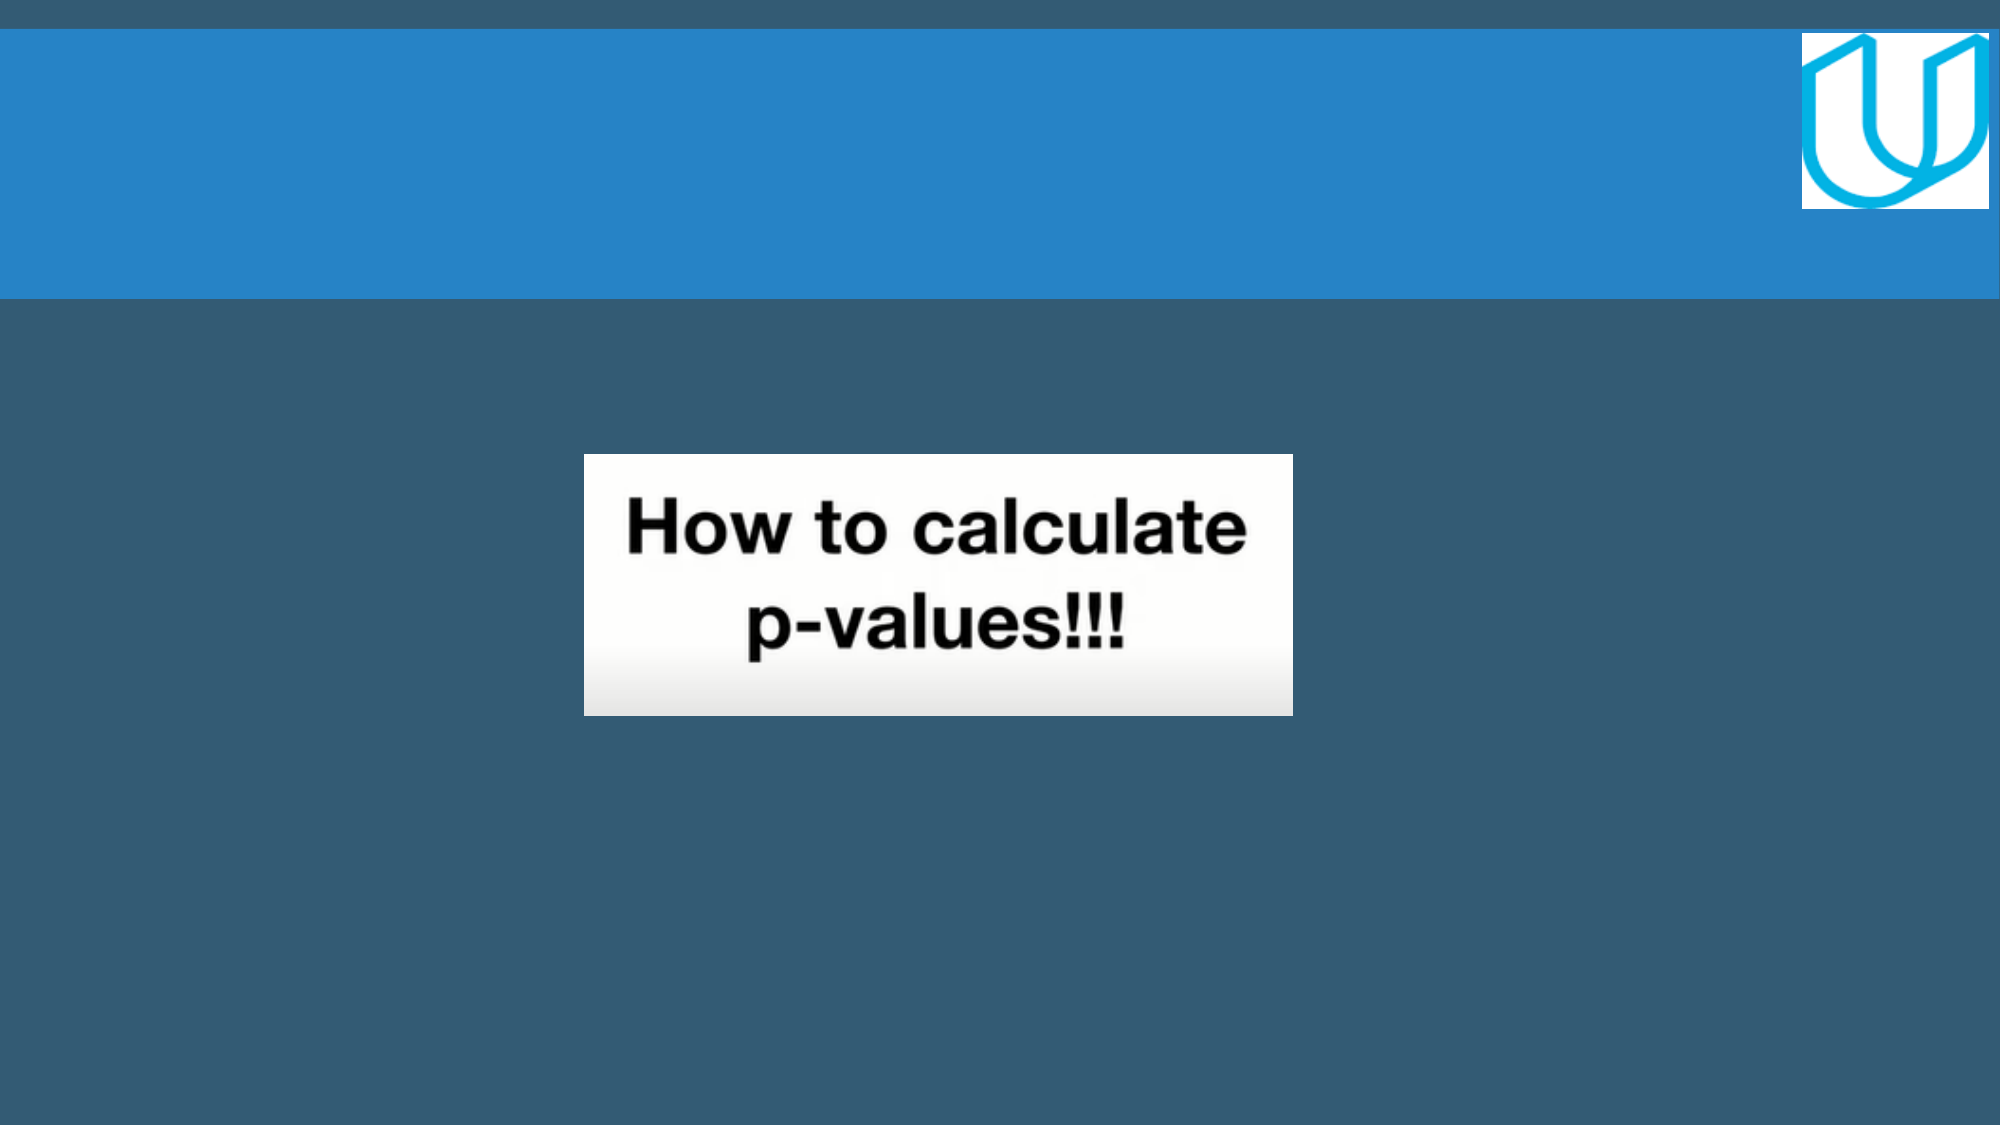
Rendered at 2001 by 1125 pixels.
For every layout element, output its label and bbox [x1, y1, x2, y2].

picture [1802, 149, 1866, 209]
picture [1933, 47, 1974, 167]
picture [584, 454, 1293, 717]
picture [1816, 47, 1912, 197]
picture [1876, 124, 1989, 209]
picture [1802, 33, 1989, 167]
